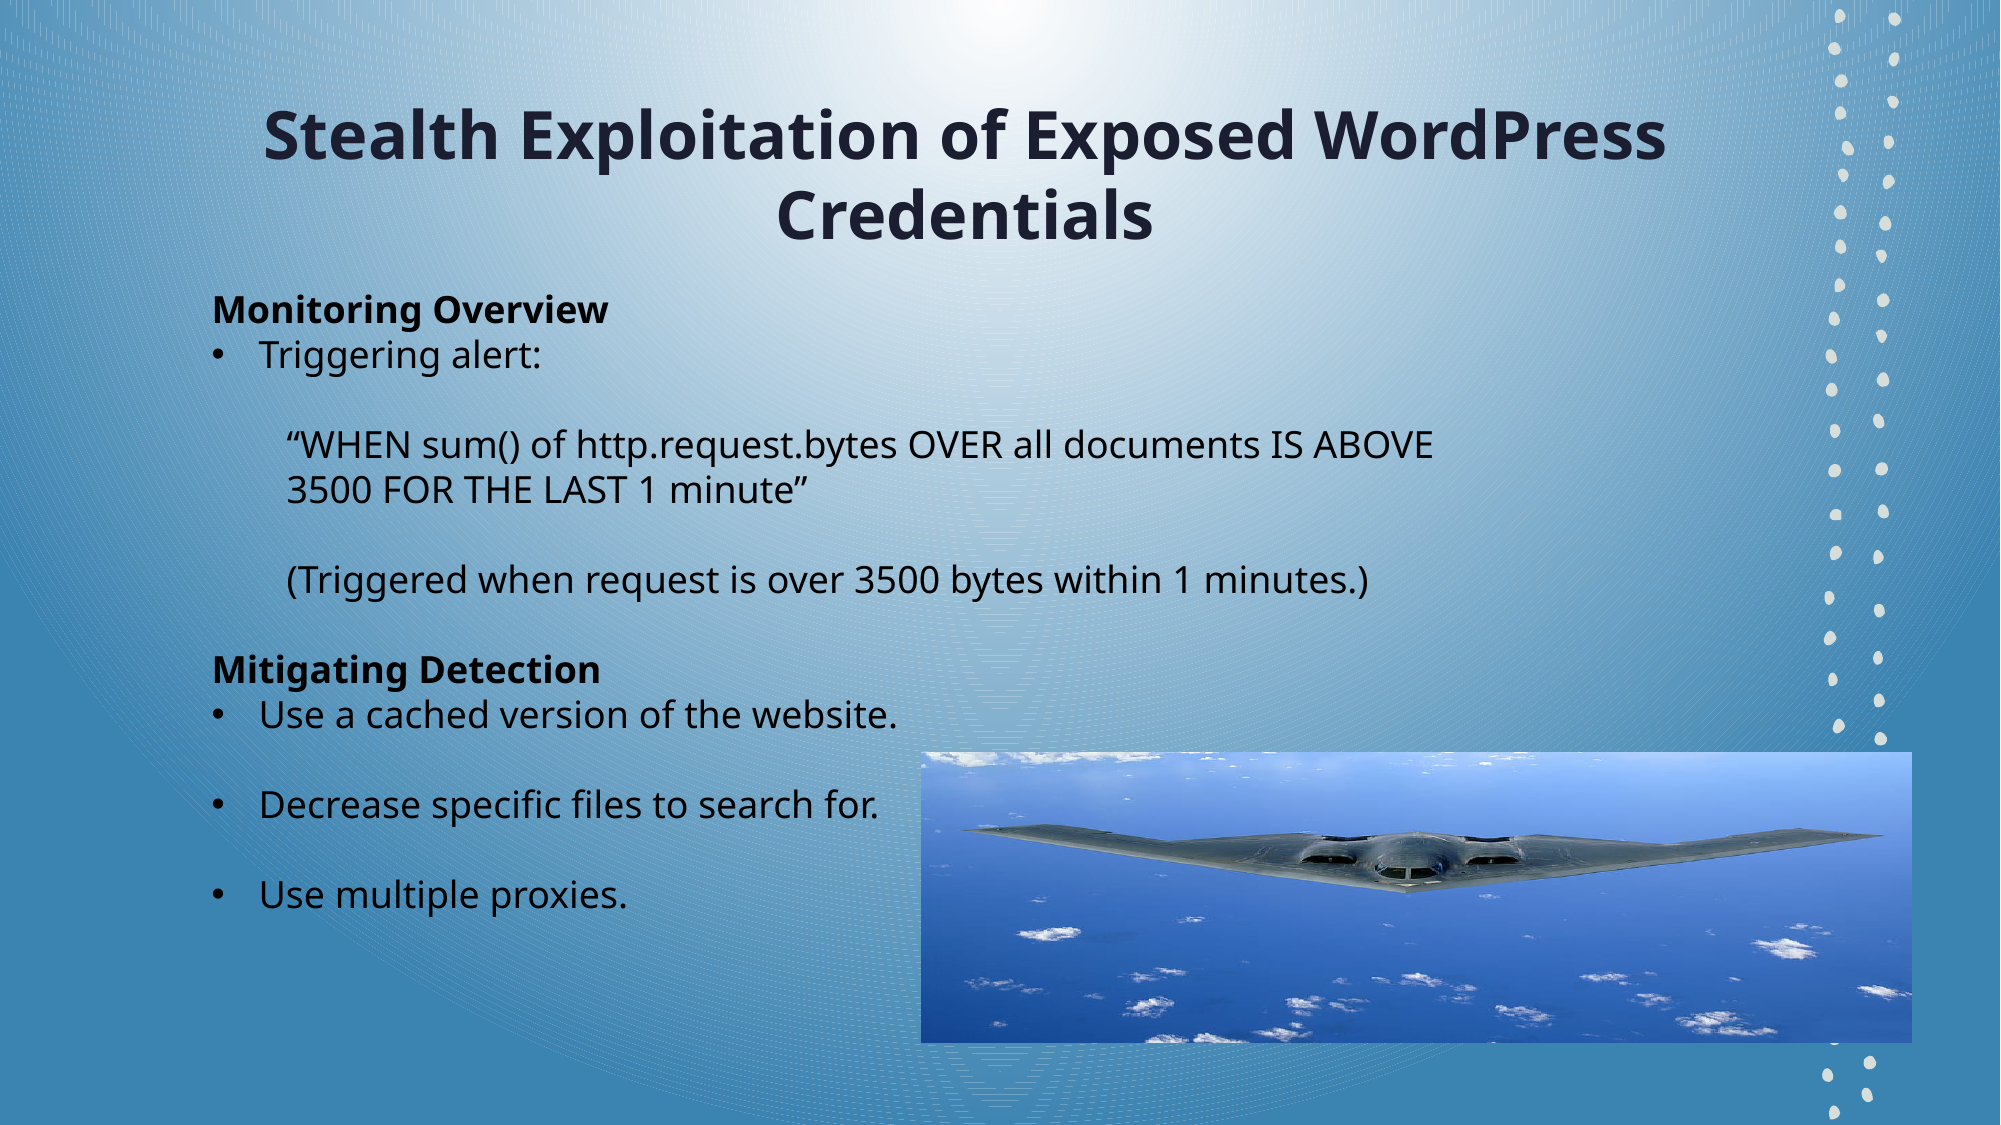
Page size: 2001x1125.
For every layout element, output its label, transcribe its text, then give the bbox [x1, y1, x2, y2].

text_box Monitoring Overview Triggering alert: “WHEN sum() of http.request.bytes OVER all documents IS ABOVE 3500 FOR THE LAST 1 minute” (Triggered when request is over 3500 bytes within 1 minutes.) Mitigating Detection Use a cached version of the website. Decrease specific files to search for. Use multiple proxies. [196, 278, 1472, 1014]
picture [920, 752, 1912, 1043]
title Stealth Exploitation of Exposed WordPress Credentials [175, 82, 1756, 263]
